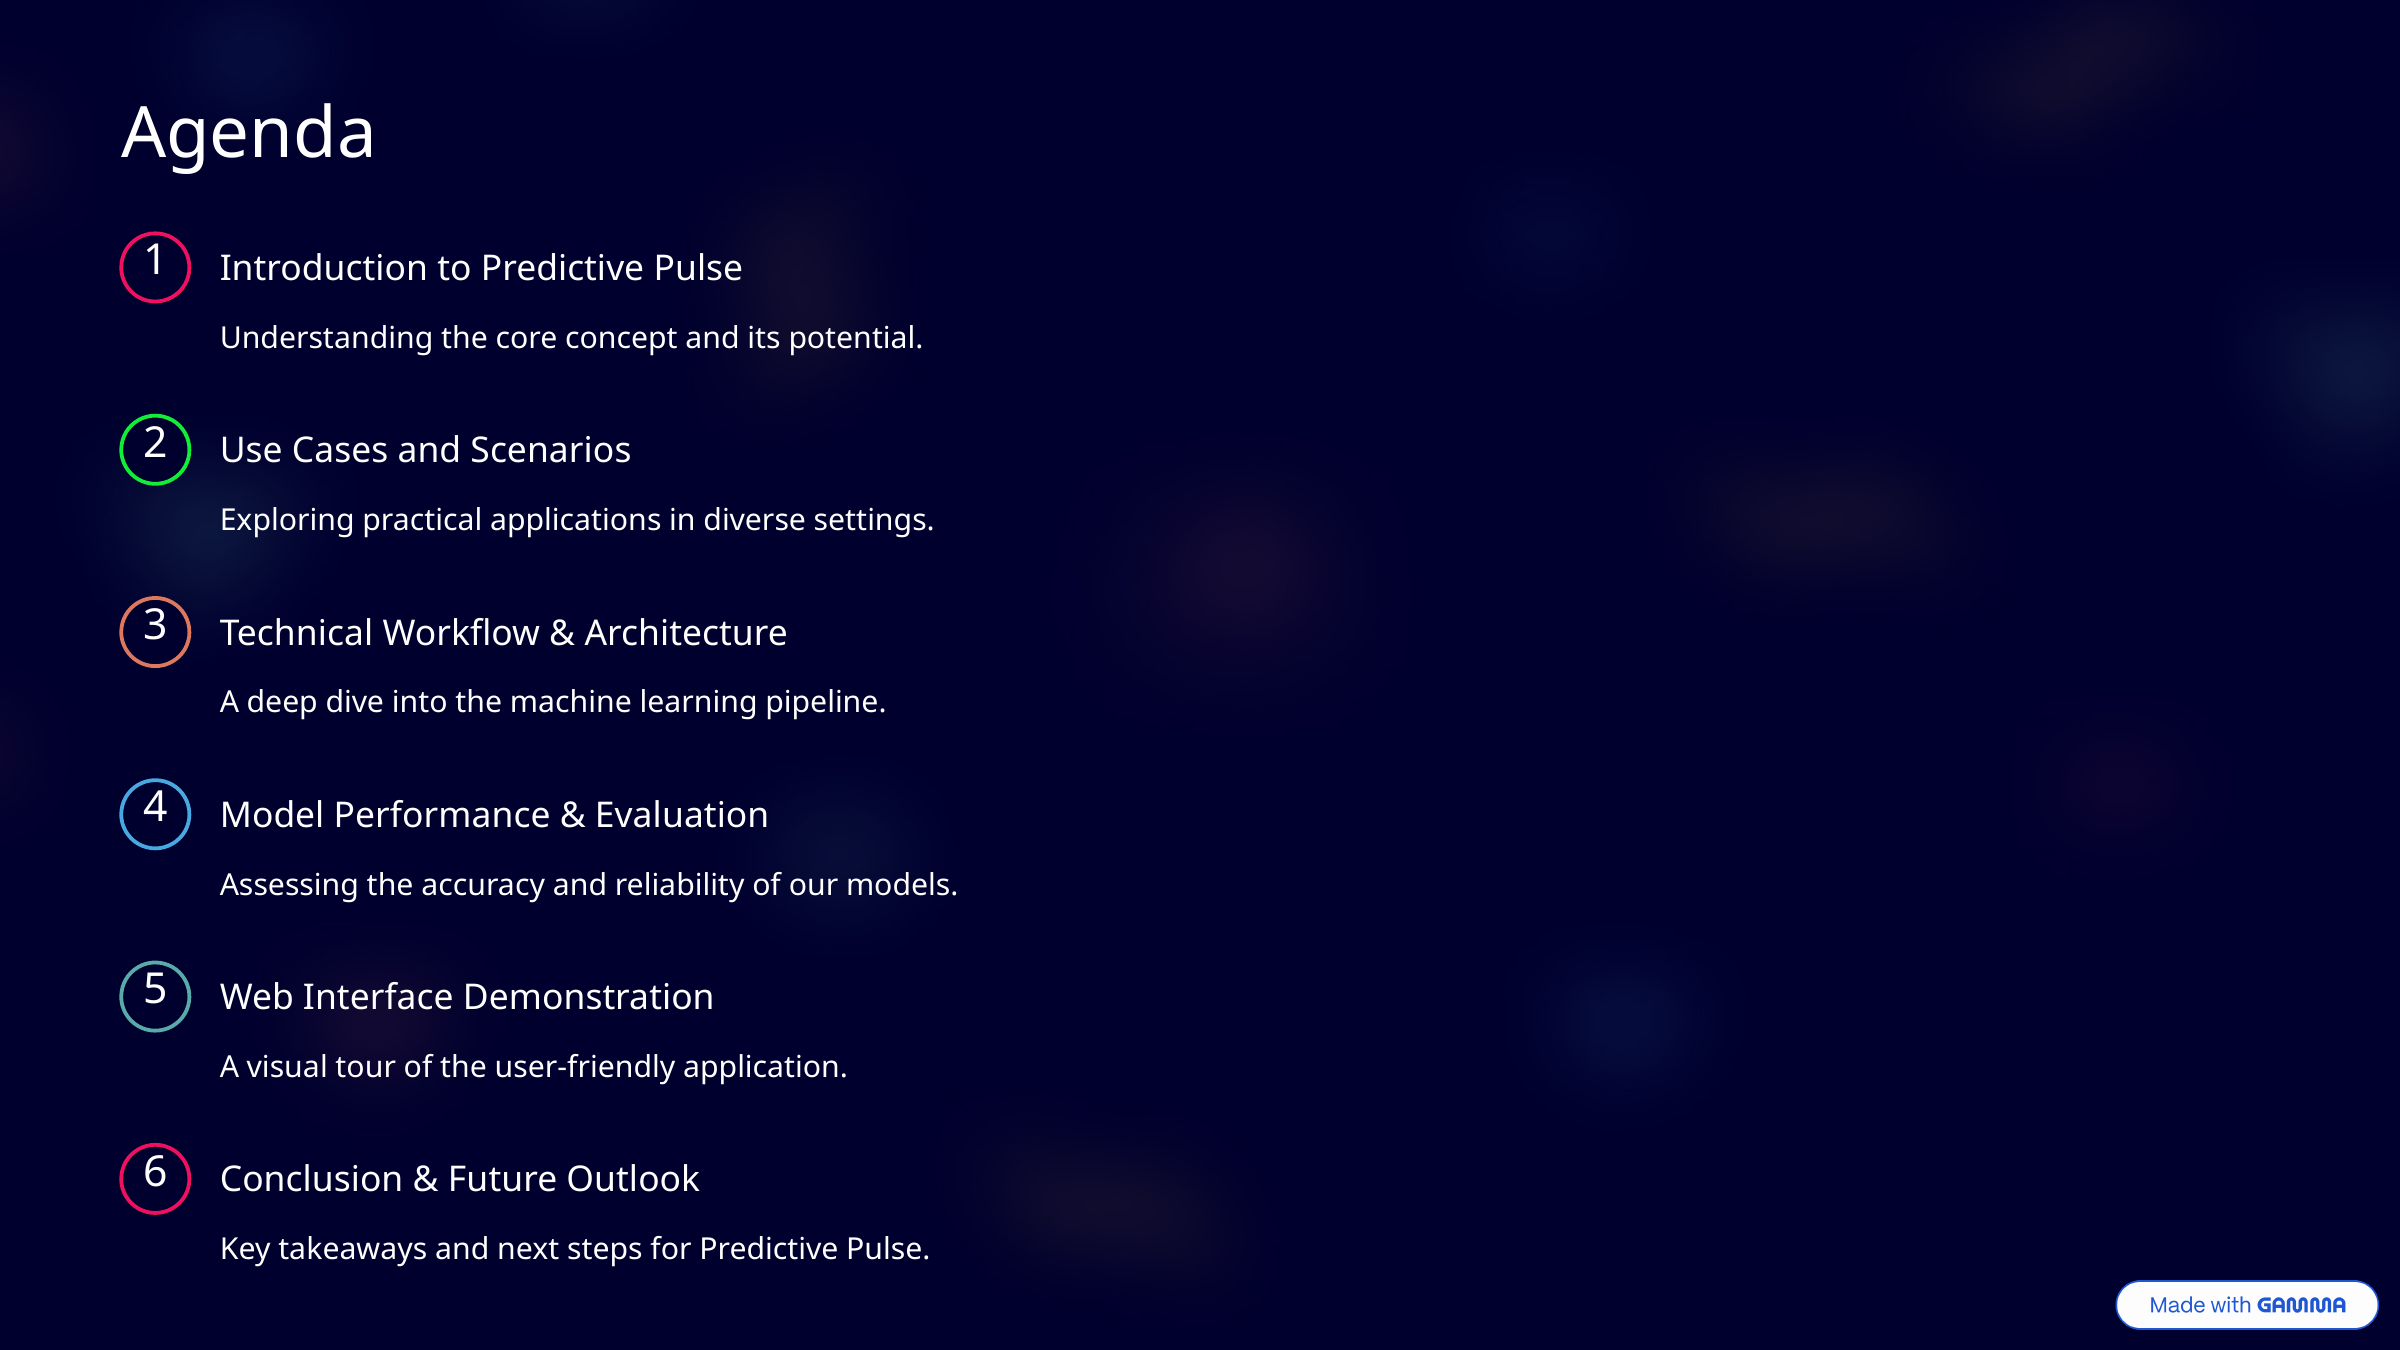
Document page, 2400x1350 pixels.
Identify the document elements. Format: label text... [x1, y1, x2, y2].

text_box [121, 424, 133, 476]
text_box [177, 423, 190, 476]
text_box [135, 295, 176, 302]
text_box [121, 1153, 133, 1205]
text_box Key takeaways and next steps for Predictive Pulse. [219, 1217, 2279, 1267]
text_box Assessing the accuracy and reliability of our models. [219, 853, 2279, 902]
text_box [121, 970, 133, 1023]
text_box [134, 780, 176, 787]
text_box Exploring practical applications in diverse settings. [219, 488, 2279, 538]
text_box A visual tour of the user-friendly application. [219, 1035, 2279, 1085]
text_box Web Interface Demonstration [219, 972, 702, 1018]
text_box [135, 233, 176, 240]
text_box [121, 788, 133, 840]
text_box 1 [133, 240, 177, 295]
text_box Introduction to Predictive Pulse [219, 243, 729, 289]
text_box A deep dive into the machine learning pipeline. [219, 671, 2279, 720]
text_box [134, 1206, 176, 1213]
text_box [134, 788, 190, 849]
text_box 3 [133, 605, 177, 659]
text_box 6 [133, 1152, 177, 1206]
text_box Use Cases and Scenarios [219, 426, 625, 471]
text_box Model Performance & Evaluation [219, 790, 753, 836]
text_box [121, 241, 133, 294]
text_box [135, 1024, 176, 1031]
text_box [134, 597, 190, 667]
text_box Agenda [121, 83, 835, 173]
text_box [135, 962, 176, 969]
text_box 5 [133, 969, 177, 1024]
text_box [121, 606, 133, 658]
text_box 2 [133, 422, 177, 477]
text_box [135, 415, 176, 422]
text_box Understanding the core concept and its potential. [219, 306, 2279, 355]
text_box [177, 970, 190, 1023]
text_box Conclusion & Future Outlook [219, 1155, 687, 1200]
text_box Technical Workflow & Architecture [219, 608, 786, 653]
picture [2106, 1271, 2389, 1339]
text_box 4 [133, 787, 177, 841]
text_box [177, 241, 190, 294]
text_box [134, 1144, 190, 1206]
text_box [134, 477, 176, 484]
